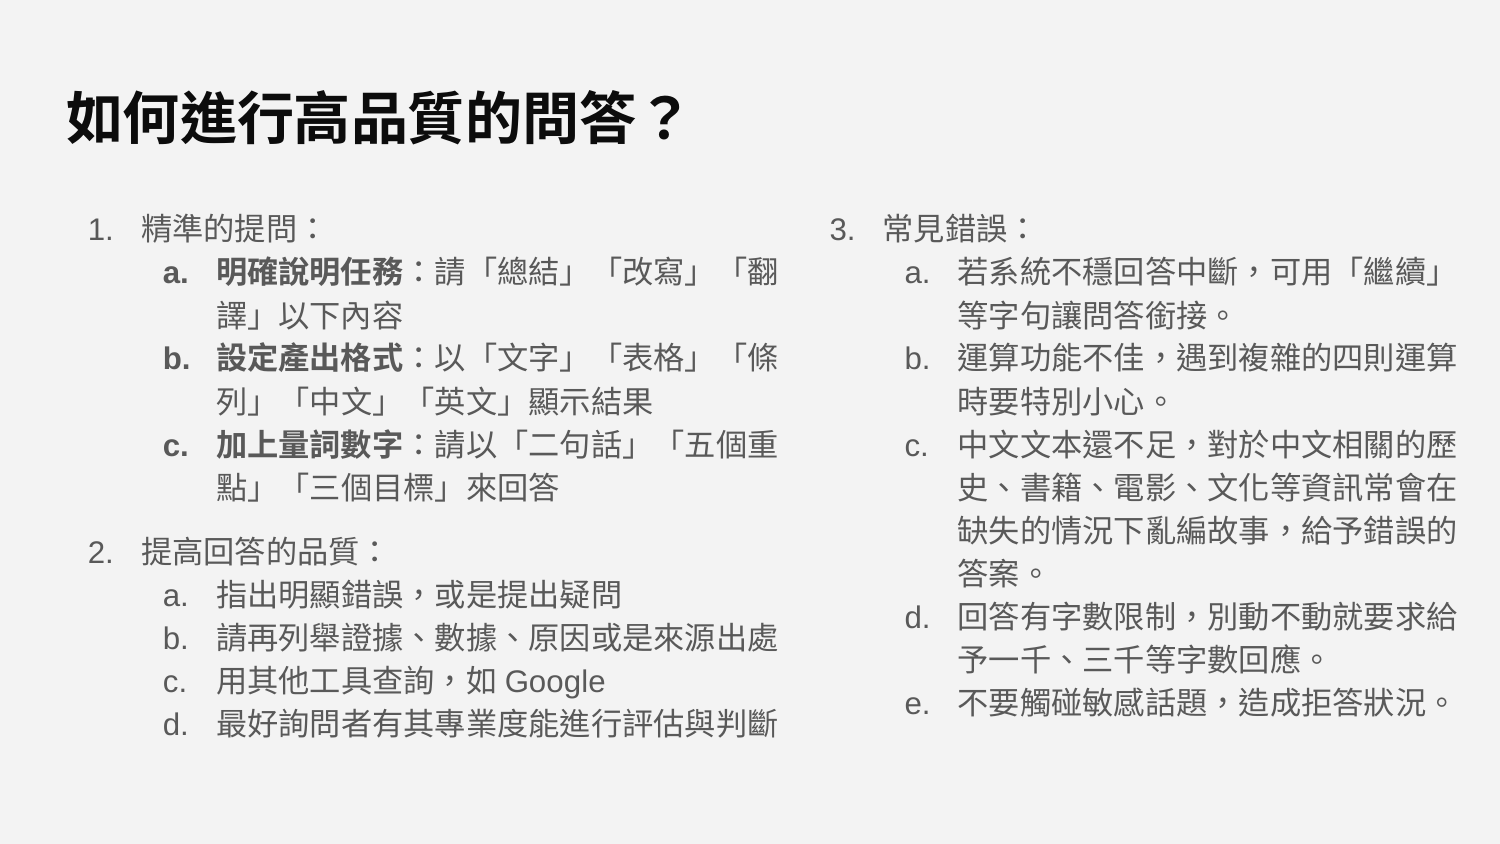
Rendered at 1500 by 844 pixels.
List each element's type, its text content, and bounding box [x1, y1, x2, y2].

title 如何進行高品質的問答？ [51, 72, 1449, 167]
list 常見錯誤： 若系統不穩回答中斷，可用「繼續」等字句讓問答銜接。 運算功能不佳，遇到複雜的四則運算時要特別小心。 中文文本還不足，對於中文相關的歷史、書籍、電影、文化等資訊常會在缺失的情況下亂編故事，給予錯誤的答案。 回答有字數限制，別動不動就要求給予一千、三千等字數回應。 不要觸碰敏感話題，造成拒答狀況。 [792, 189, 1488, 816]
list 精準的提問： 明確說明任務：請「總結」「改寫」「翻譯」以下內容 設定產出格式：以「文字」「表格」「條列」「中文」「英文」顯示結果 加上量詞數字：請以「二句話」「五個重點」「三個目標」來回答 提高回答的品質： 指出明顯錯誤，或是提出疑問 請再列舉證據、數據、原因或是來源出處 用其他工具查詢，如Google 最好詢問者有其專業度能進行評估與判斷 [51, 189, 792, 750]
